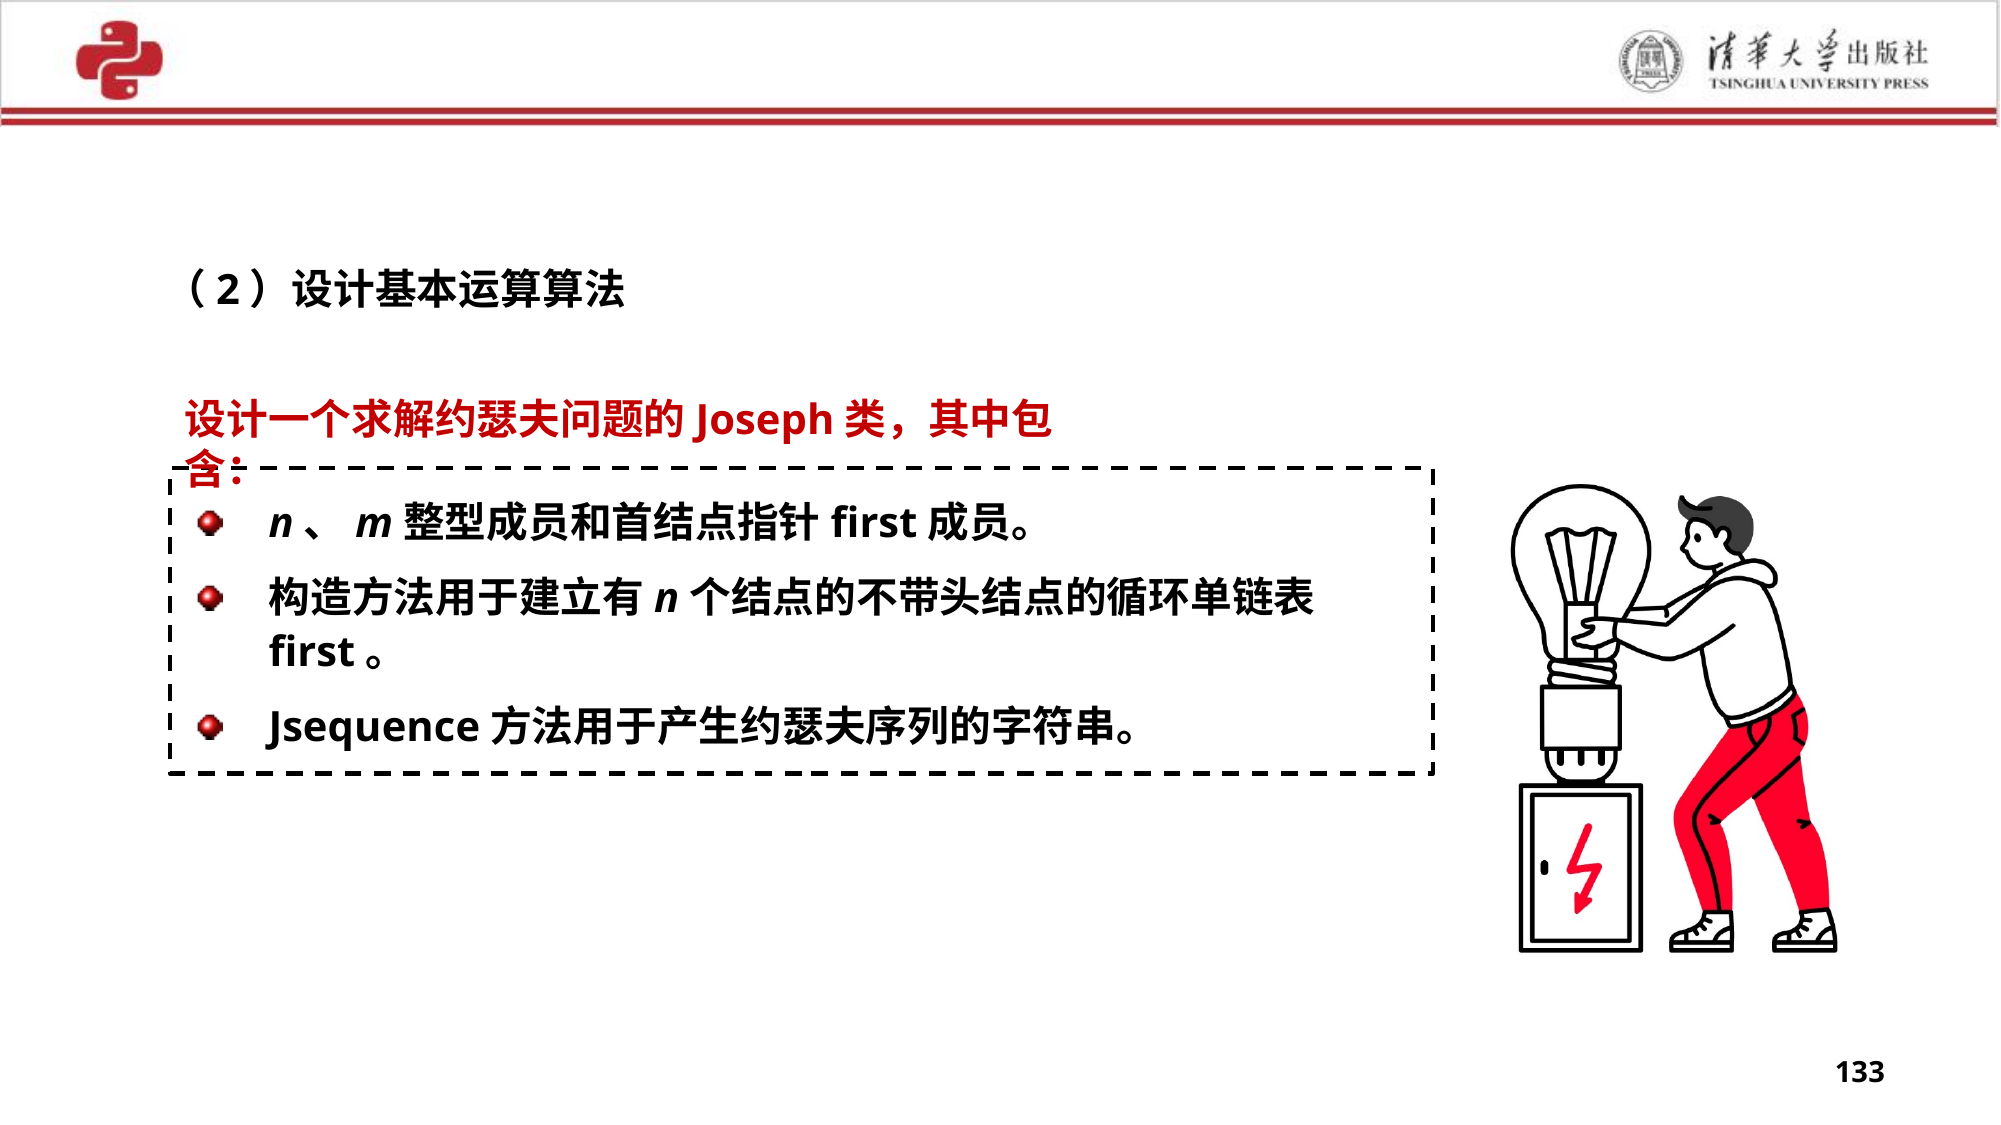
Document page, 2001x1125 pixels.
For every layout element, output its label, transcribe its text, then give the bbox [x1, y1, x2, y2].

text_box n、m整型成员和首结点指针first成员。 构造方法用于建立有n个结点的不带头结点的循环单链表first。 Jsequence方法用于产生约瑟夫序列的字符串。 [168, 466, 1389, 776]
picture [193, 581, 223, 611]
picture [0, 0, 2000, 127]
picture [1394, 420, 1939, 987]
text_box 设计一个求解约瑟夫问题的Joseph类，其中包含： [169, 385, 1120, 501]
picture [193, 506, 223, 536]
slide_number 133 [1433, 1042, 1900, 1103]
picture [193, 710, 223, 740]
text_box （2）设计基本运算算法 [149, 255, 806, 321]
